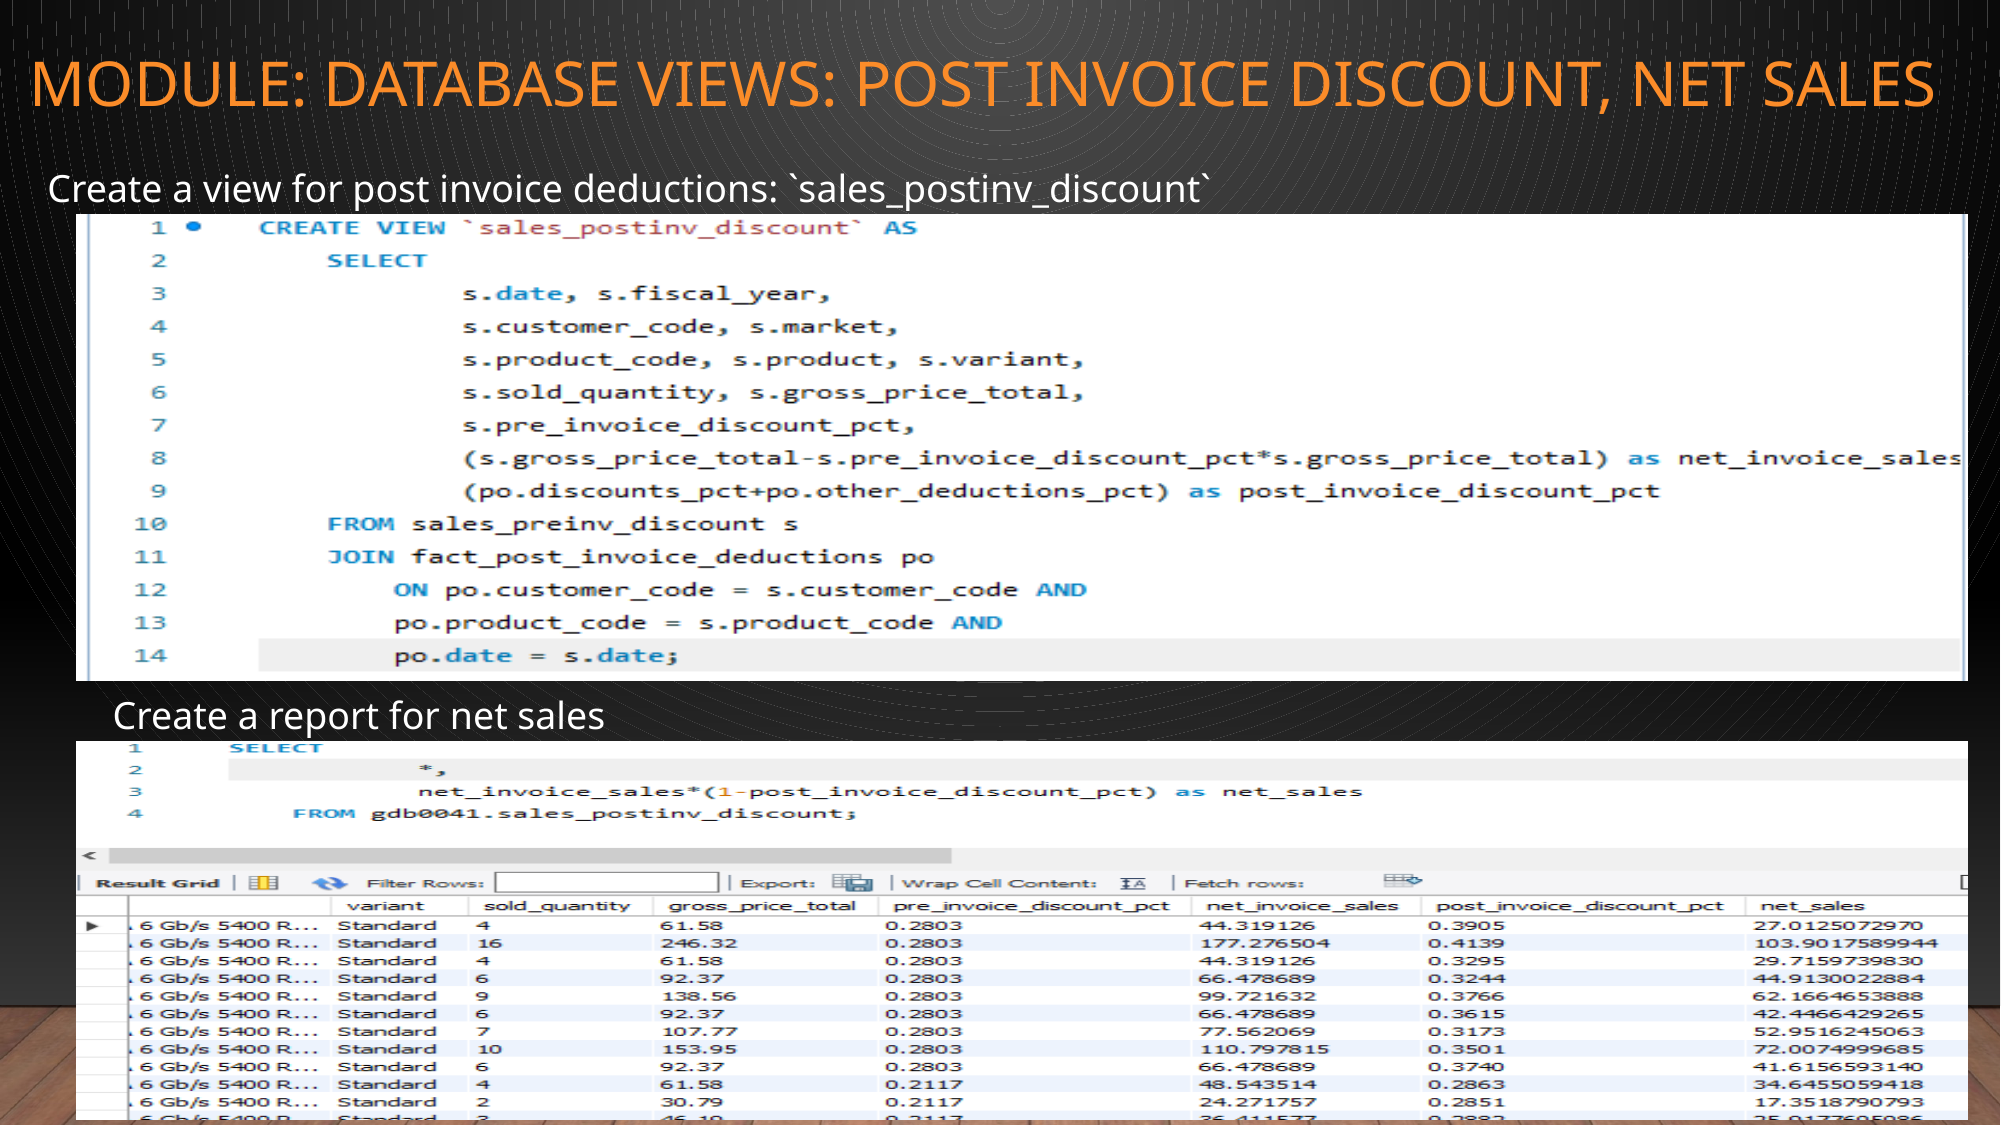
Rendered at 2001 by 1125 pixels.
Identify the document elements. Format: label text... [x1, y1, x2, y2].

title Module: Database Views: Post Invoice Discount, Net Sales [0, 15, 1968, 158]
picture [75, 214, 1968, 681]
text_box Create a report for net sales [97, 684, 1103, 740]
picture [0, 740, 2000, 1125]
text_box Create a view for post invoice deductions: `sales_postinv_discount` [32, 157, 1581, 218]
